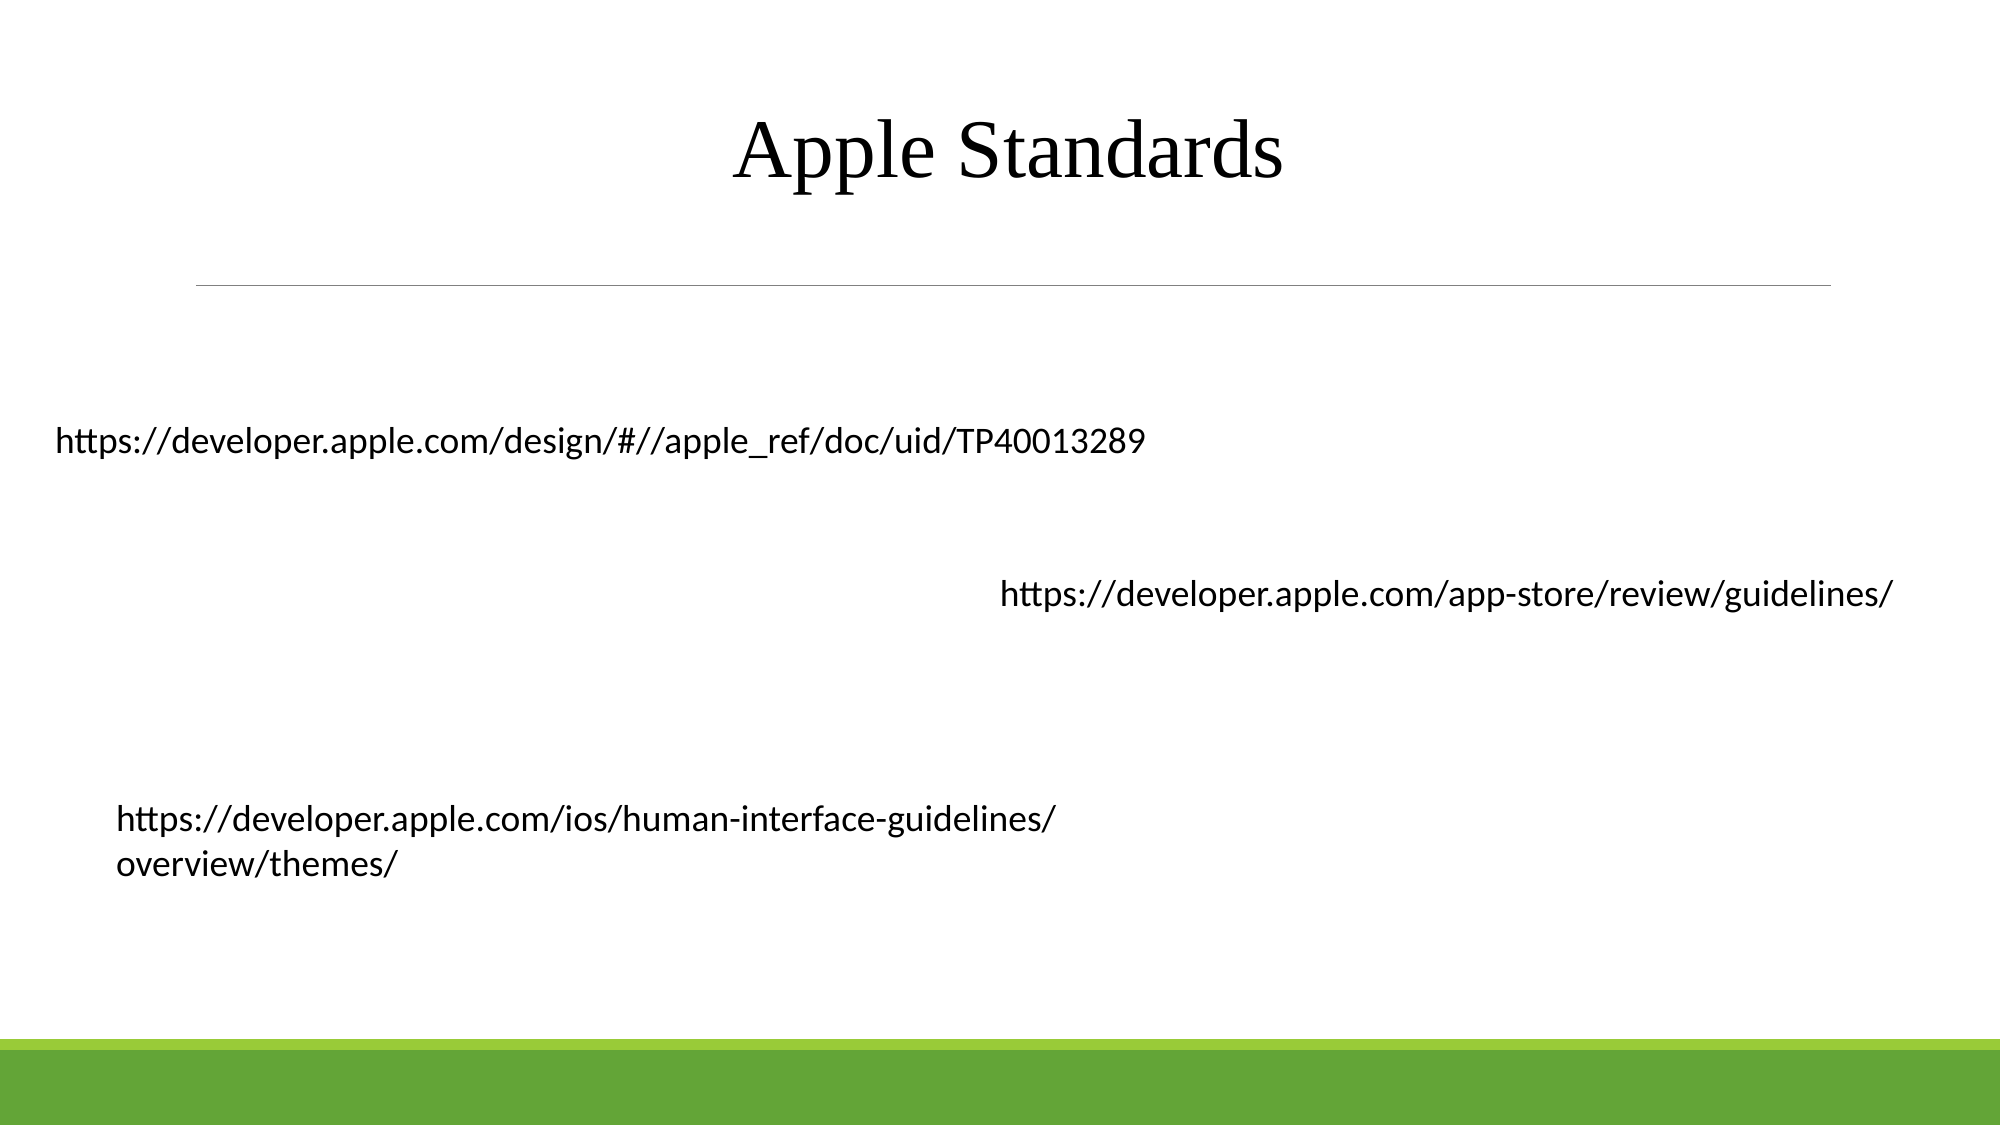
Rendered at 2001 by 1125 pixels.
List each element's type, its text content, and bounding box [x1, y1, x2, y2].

text_box https://developer.apple.com/app-store/review/guidelines/ [985, 561, 1910, 622]
text_box Apple Standards [717, 87, 1322, 202]
text_box https://developer.apple.com/ios/human-interface-guidelines/overview/themes/ [101, 787, 1133, 892]
text_box https://developer.apple.com/design/#//apple_ref/doc/uid/TP40013289 [40, 408, 1162, 469]
